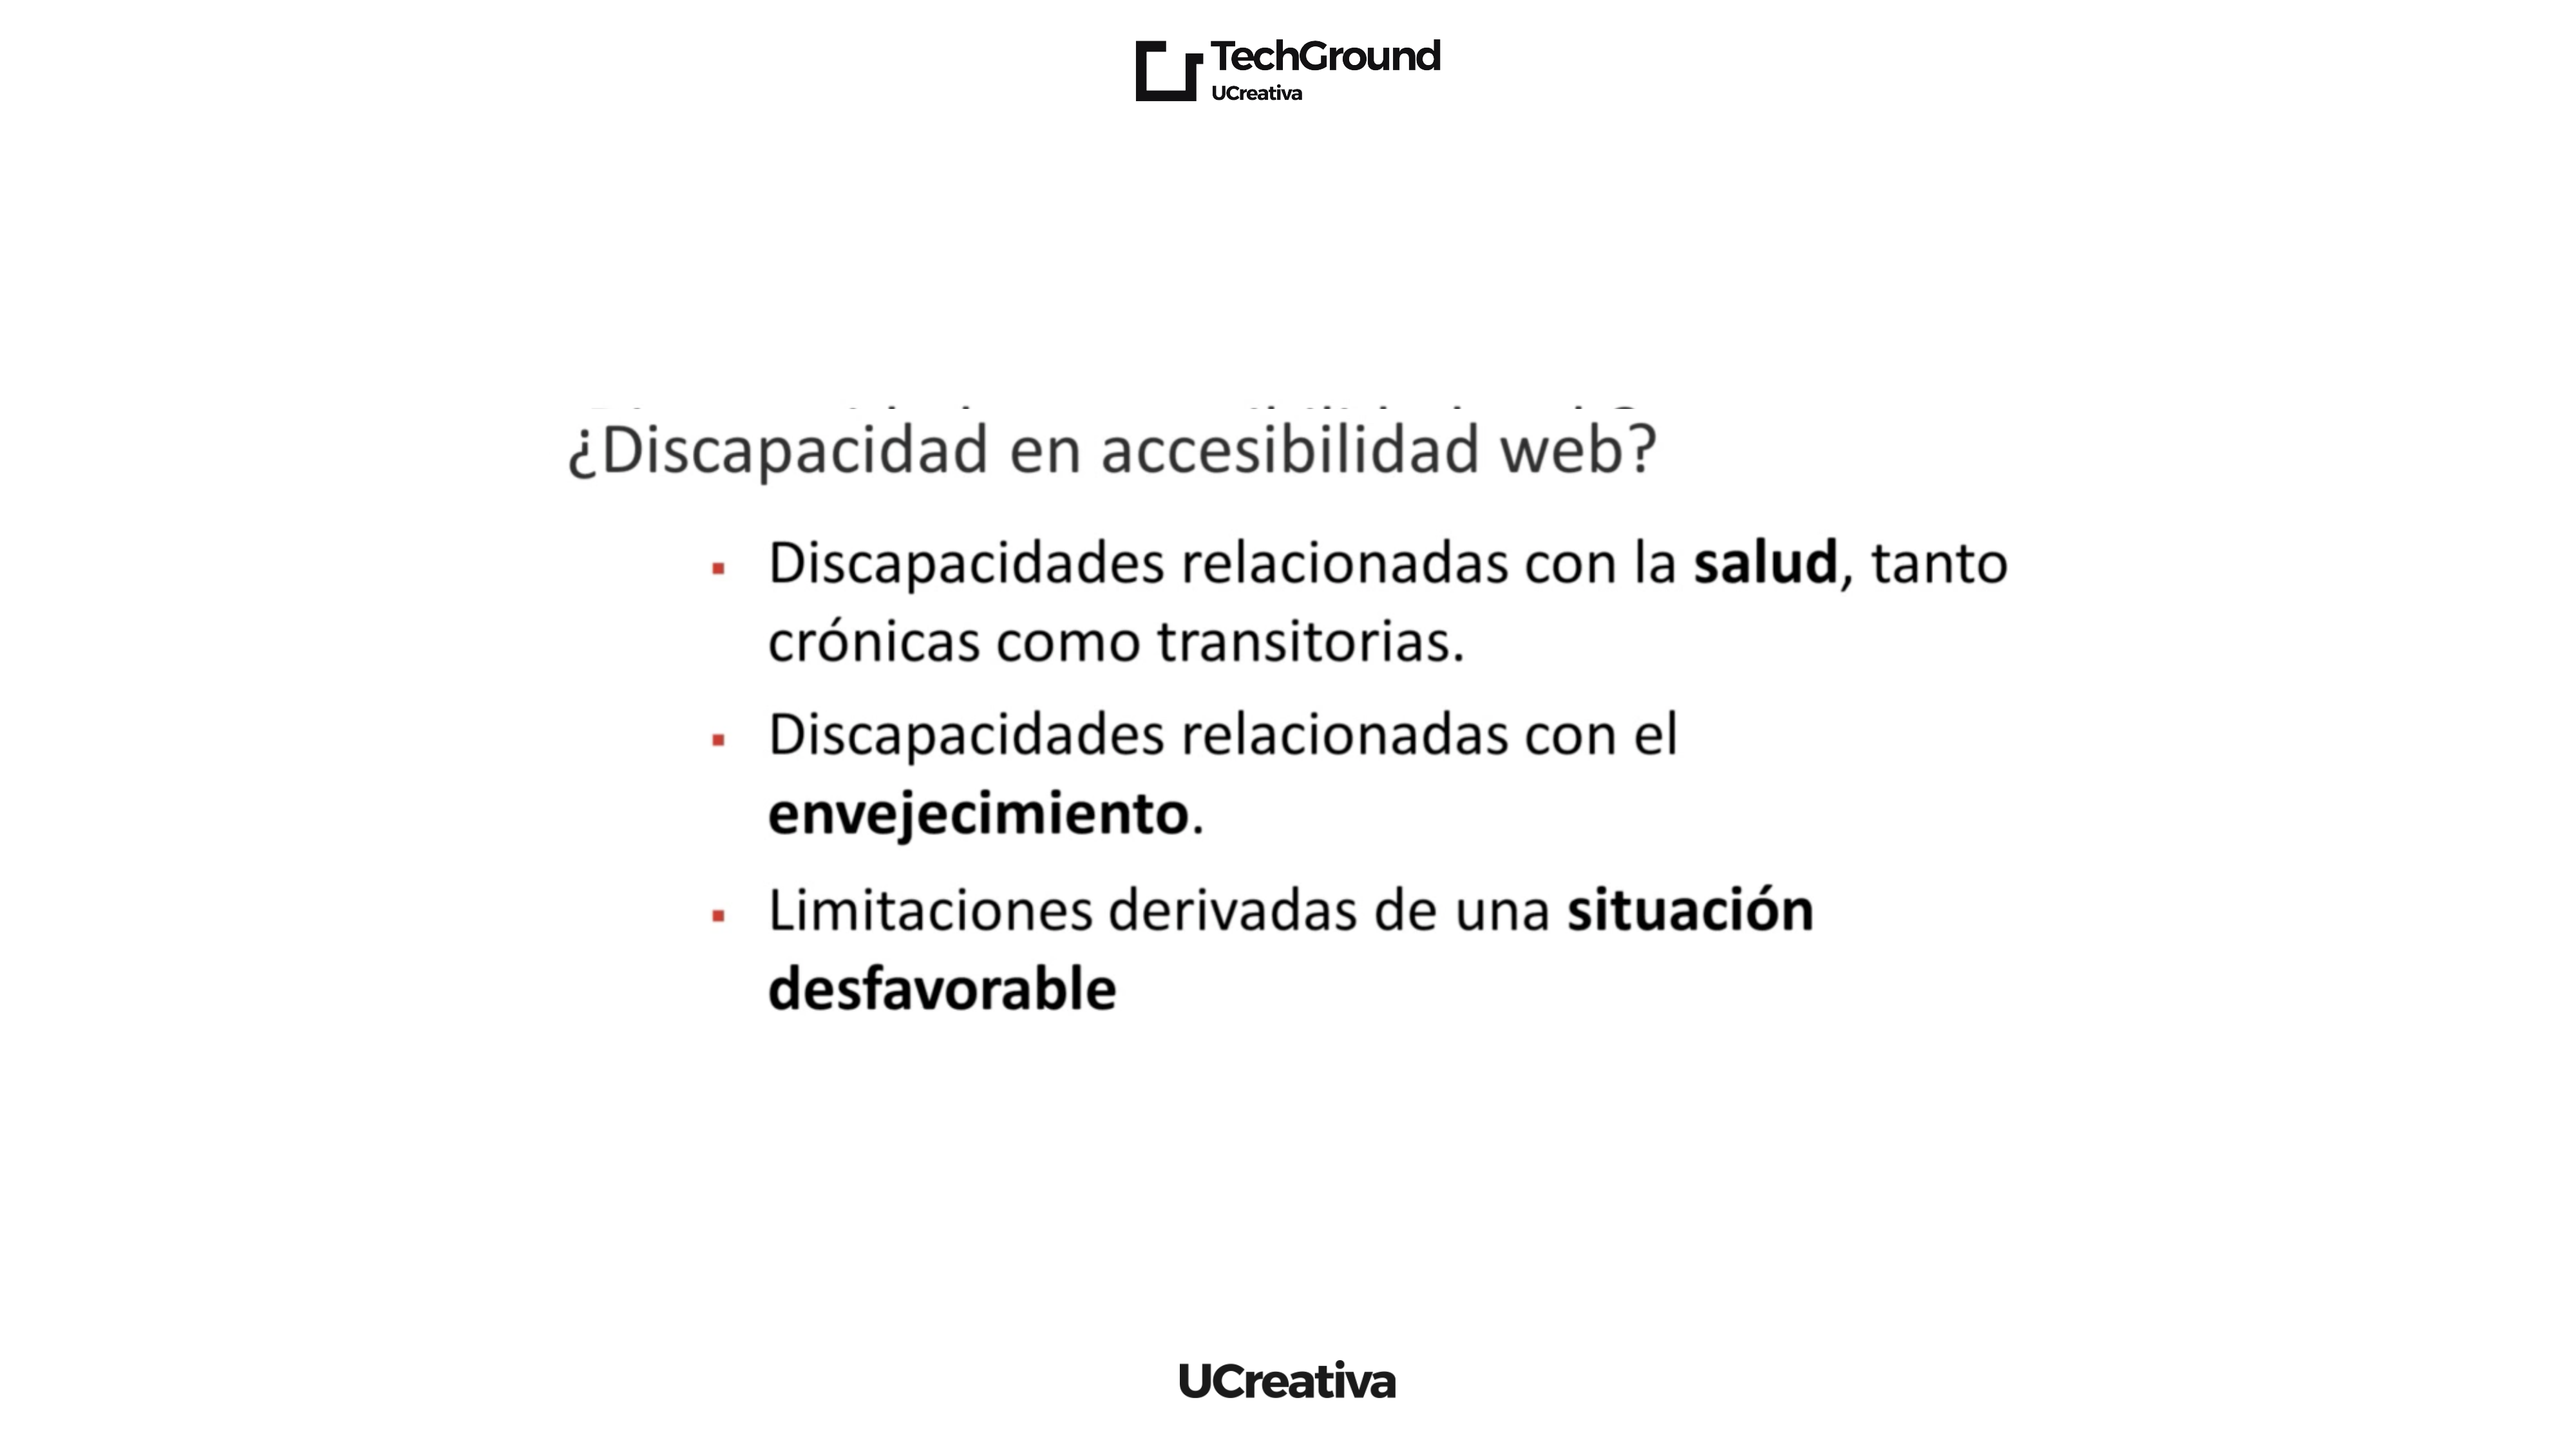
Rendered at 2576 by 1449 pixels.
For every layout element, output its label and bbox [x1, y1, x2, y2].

picture [533, 393, 2058, 1072]
picture [1079, 0, 1497, 141]
picture [1180, 1360, 1396, 1399]
